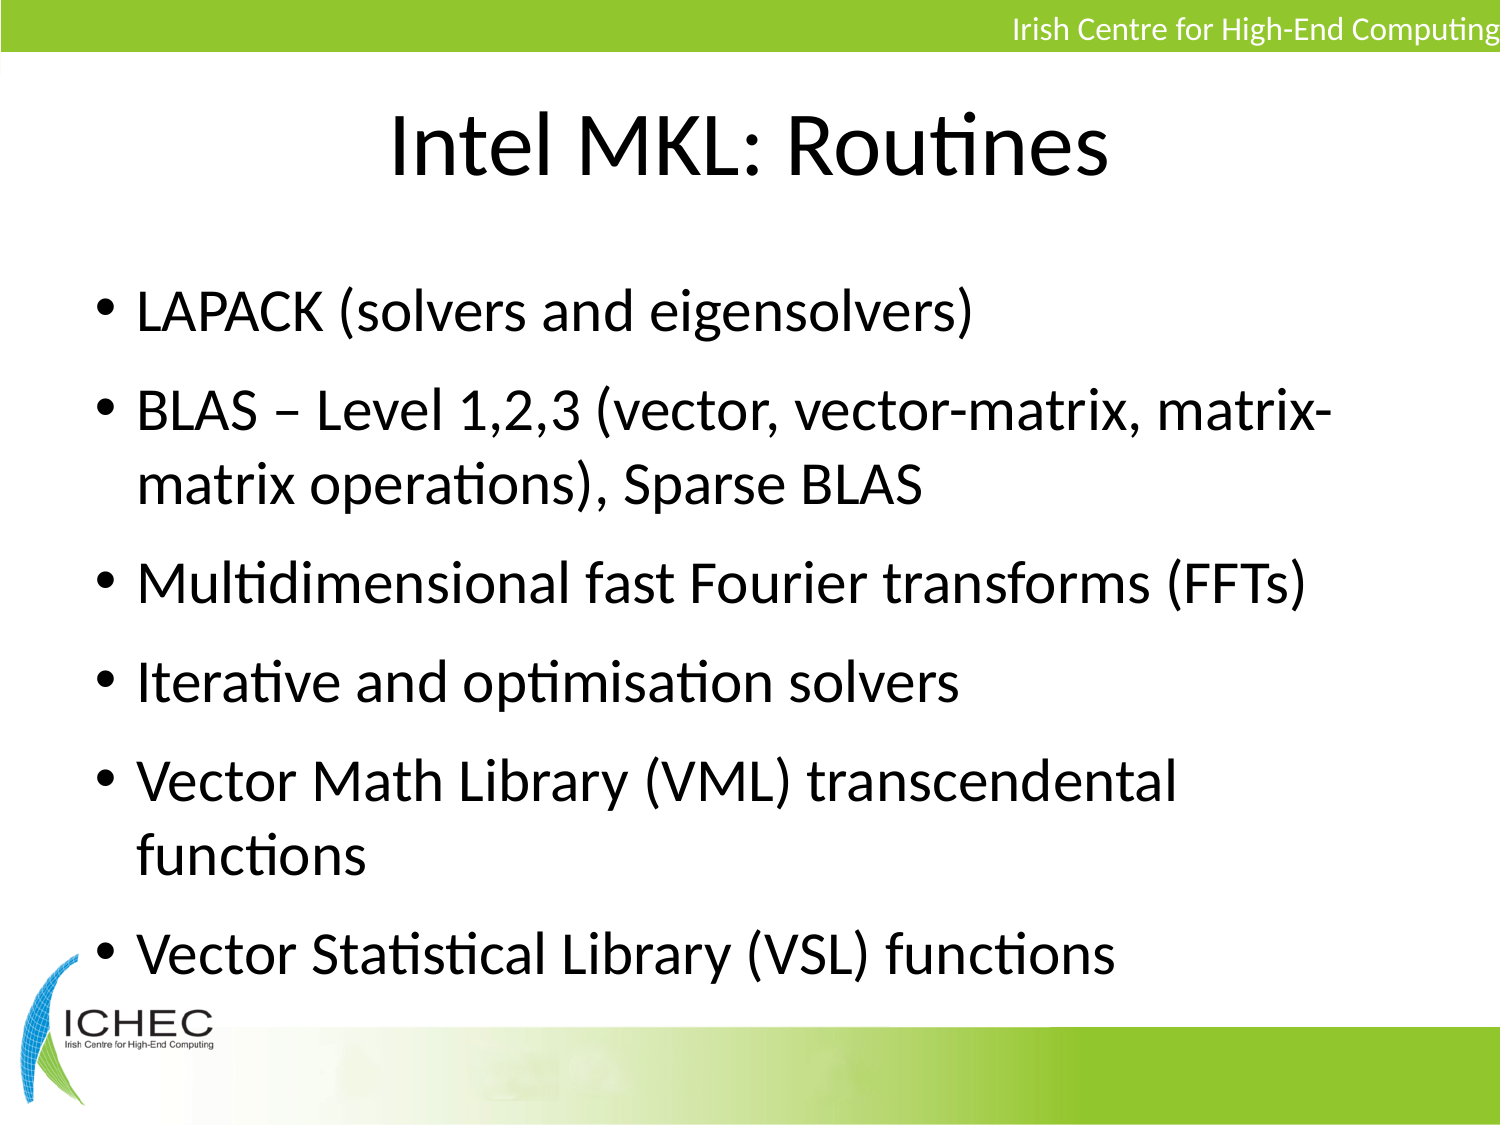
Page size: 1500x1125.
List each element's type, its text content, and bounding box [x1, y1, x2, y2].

list LAPACK (solvers and eigensolvers) BLAS – Level 1,2,3 (vector, vector-matrix, matrix-matrix operations), Sparse BLAS Multidimensional fast Fourier transforms (FFTs) Iterative and optimisation solvers Vector Math Library (VML) transcendental functions Vector Statistical Library (VSL) functions [75, 262, 1425, 1005]
title Intel MKL: Routines [75, 45, 1425, 233]
picture [0, 0, 1500, 1125]
